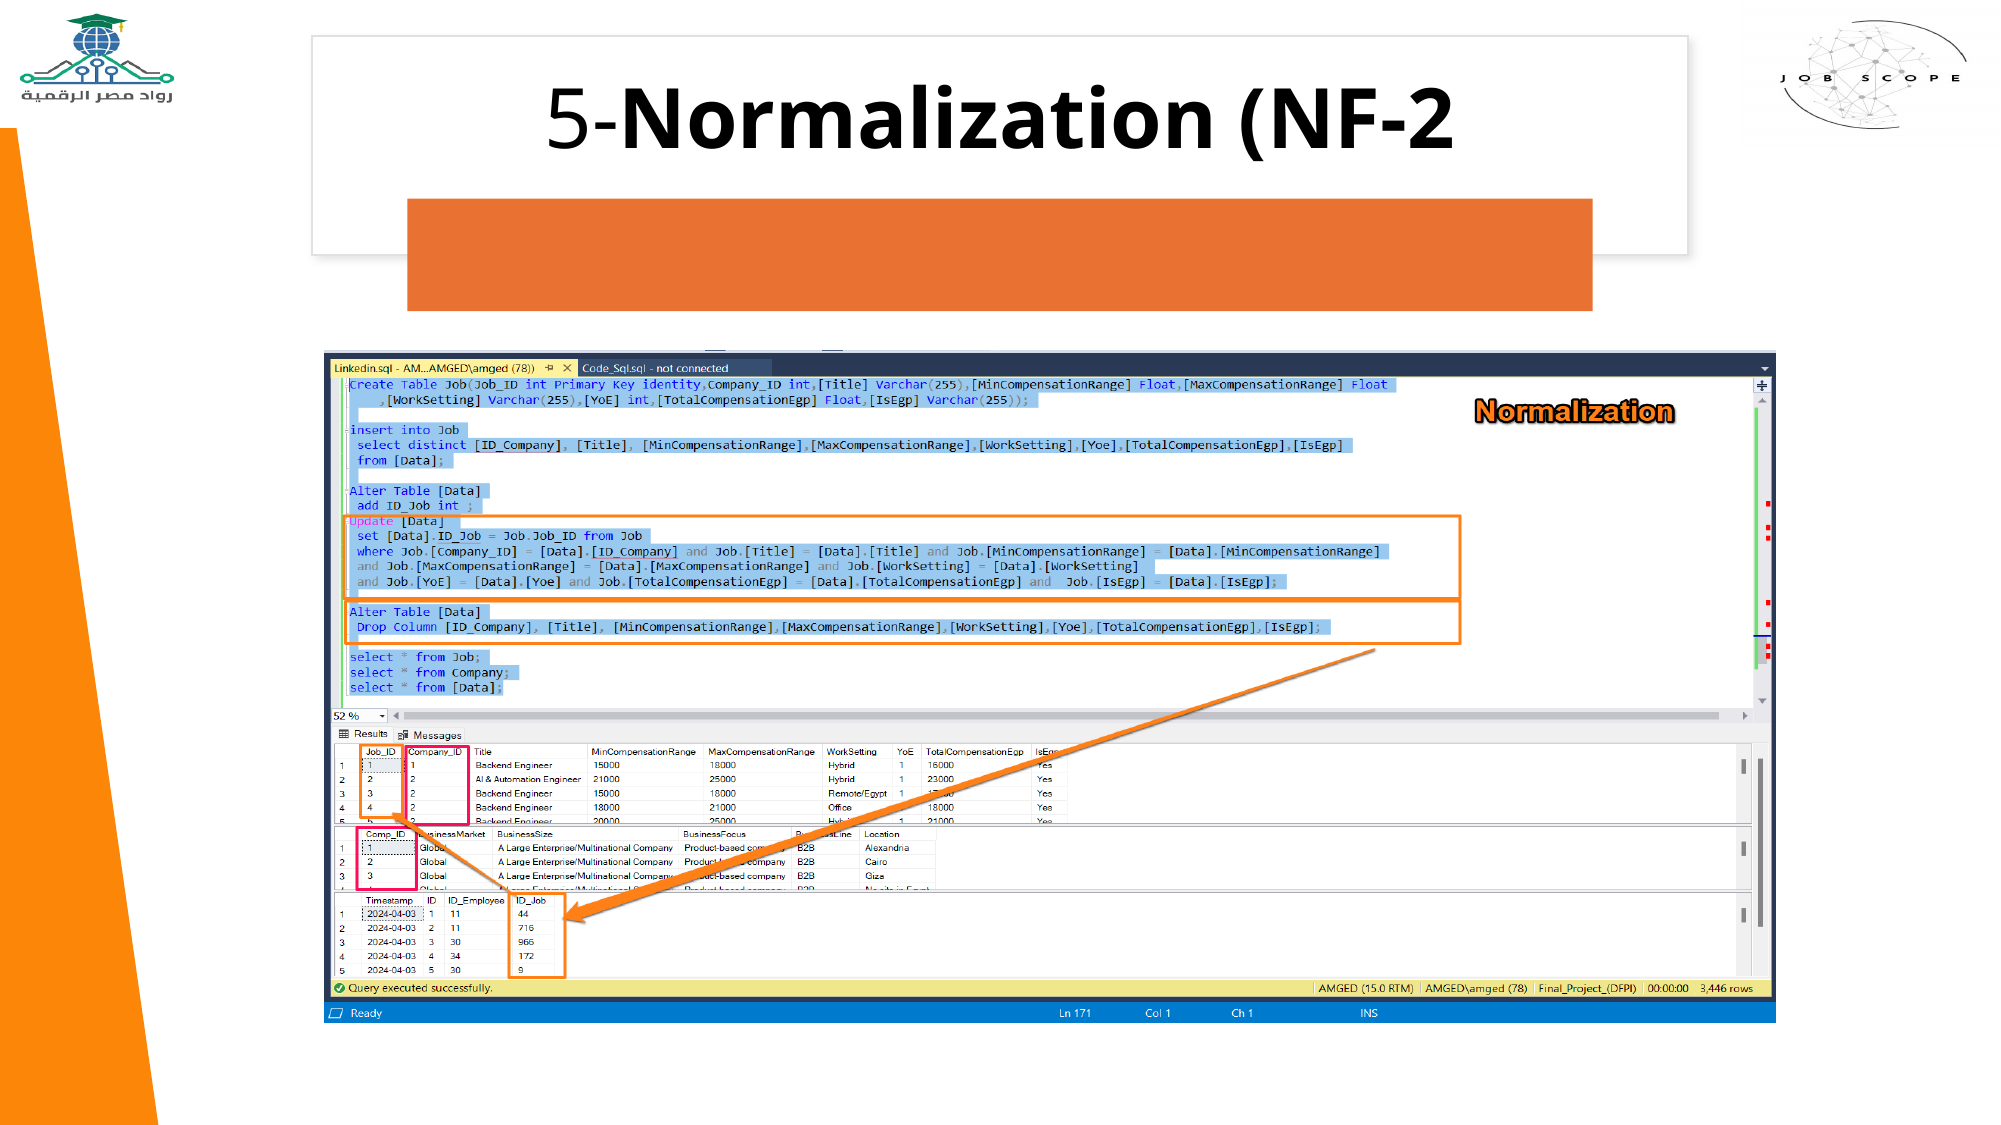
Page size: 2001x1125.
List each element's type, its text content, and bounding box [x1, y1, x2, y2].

title 5-Normalization (NF-2 [345, 50, 1655, 194]
text_box [0, 128, 160, 1125]
text_box [406, 197, 1594, 313]
picture [324, 350, 1777, 1024]
text_box [19, 0, 2000, 1125]
picture [1740, 0, 2000, 150]
text_box [311, 35, 1689, 256]
picture [0, 0, 197, 128]
